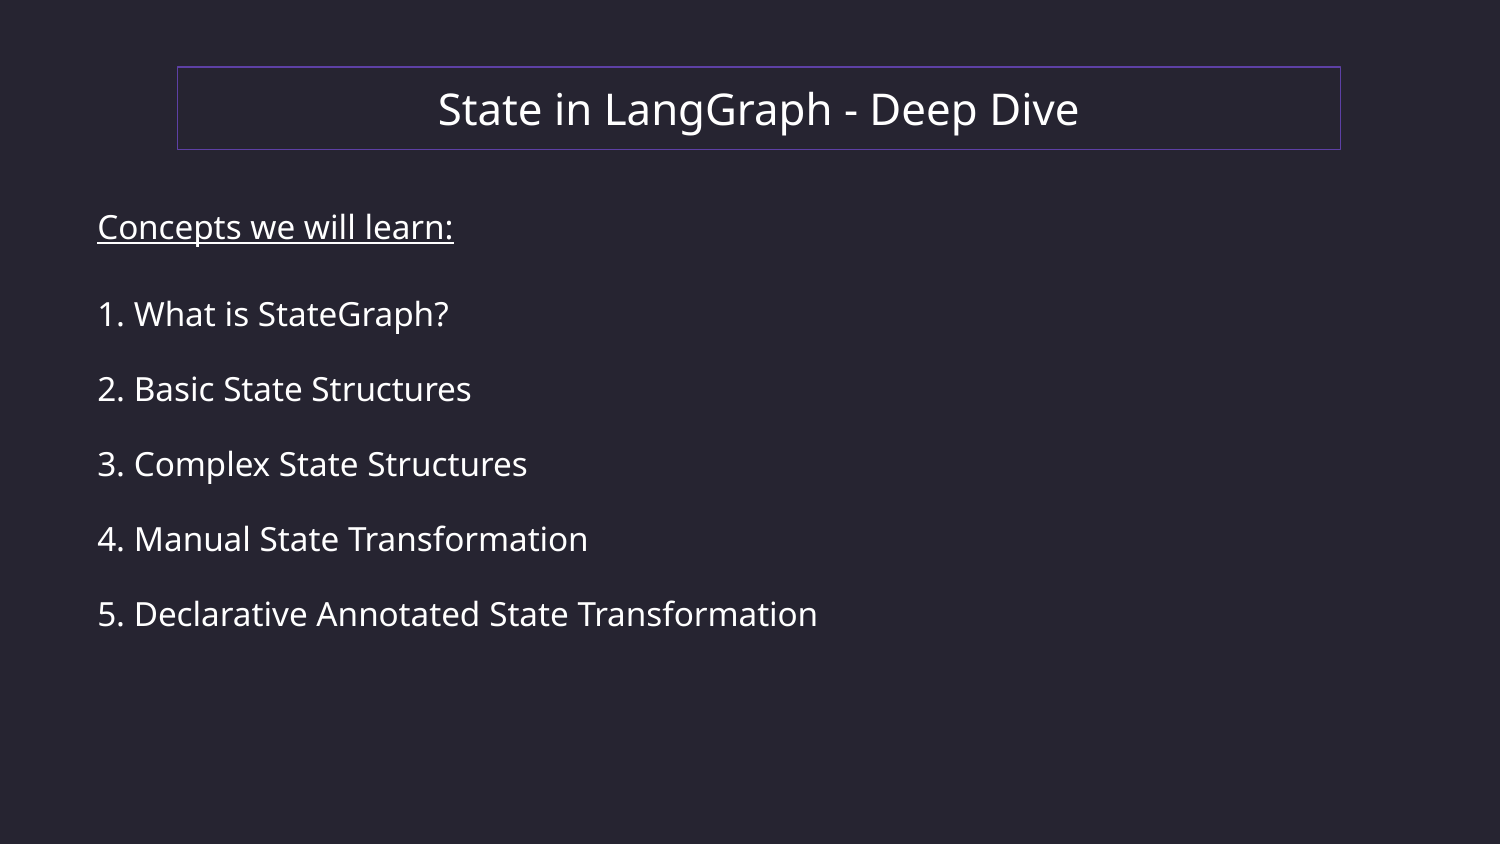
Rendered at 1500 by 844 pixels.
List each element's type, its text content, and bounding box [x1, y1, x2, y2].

text_box 4. Manual State Transformation [82, 497, 1431, 572]
text_box 5. Declarative Annotated State Transformation [82, 572, 1431, 649]
text_box State in LangGraph - Deep Dive [177, 66, 1341, 150]
text_box Concepts we will learn: [82, 184, 1431, 261]
text_box 1. What is StateGraph? [82, 272, 1431, 347]
text_box 3. Complex State Structures [82, 424, 1431, 497]
text_box 2. Basic State Structures [82, 347, 1431, 424]
